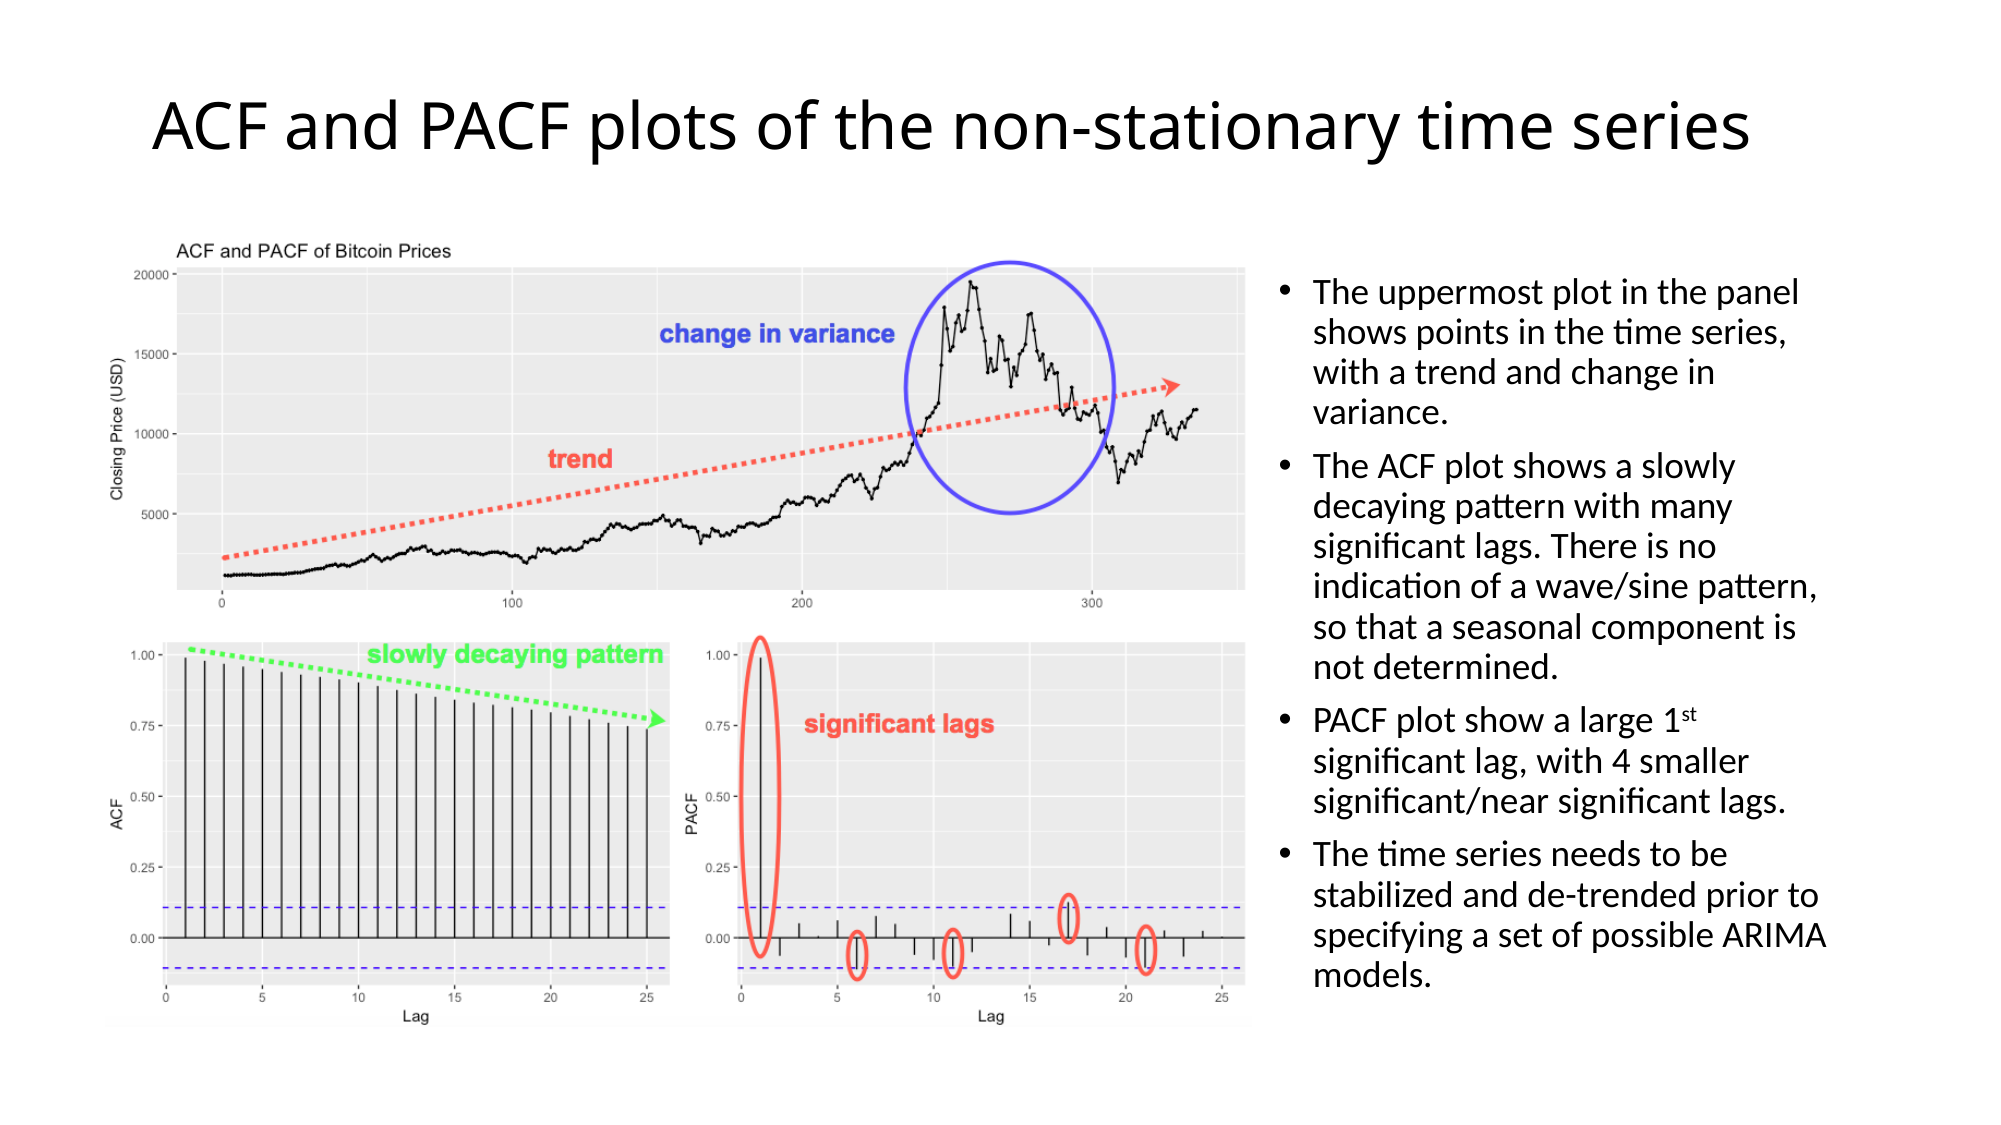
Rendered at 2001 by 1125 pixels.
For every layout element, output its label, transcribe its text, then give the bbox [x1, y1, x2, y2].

title ACF and PACF plots of the non-stationary time series [137, 59, 1863, 198]
picture [105, 238, 1252, 1027]
list The uppermost plot in the panel shows points in the time series, with a trend and change in variance. The ACF plot shows a slowly decaying pattern with many significant lags. There is no indication of a wave/sine pattern, so that a seasonal component is not determined. PACF plot show a large 1st significant lag, with 4 smaller significant/near significant lags. The time series needs to be stabilized and de-trended prior to specifying a set of possible ARIMA models. [1263, 264, 1863, 1014]
